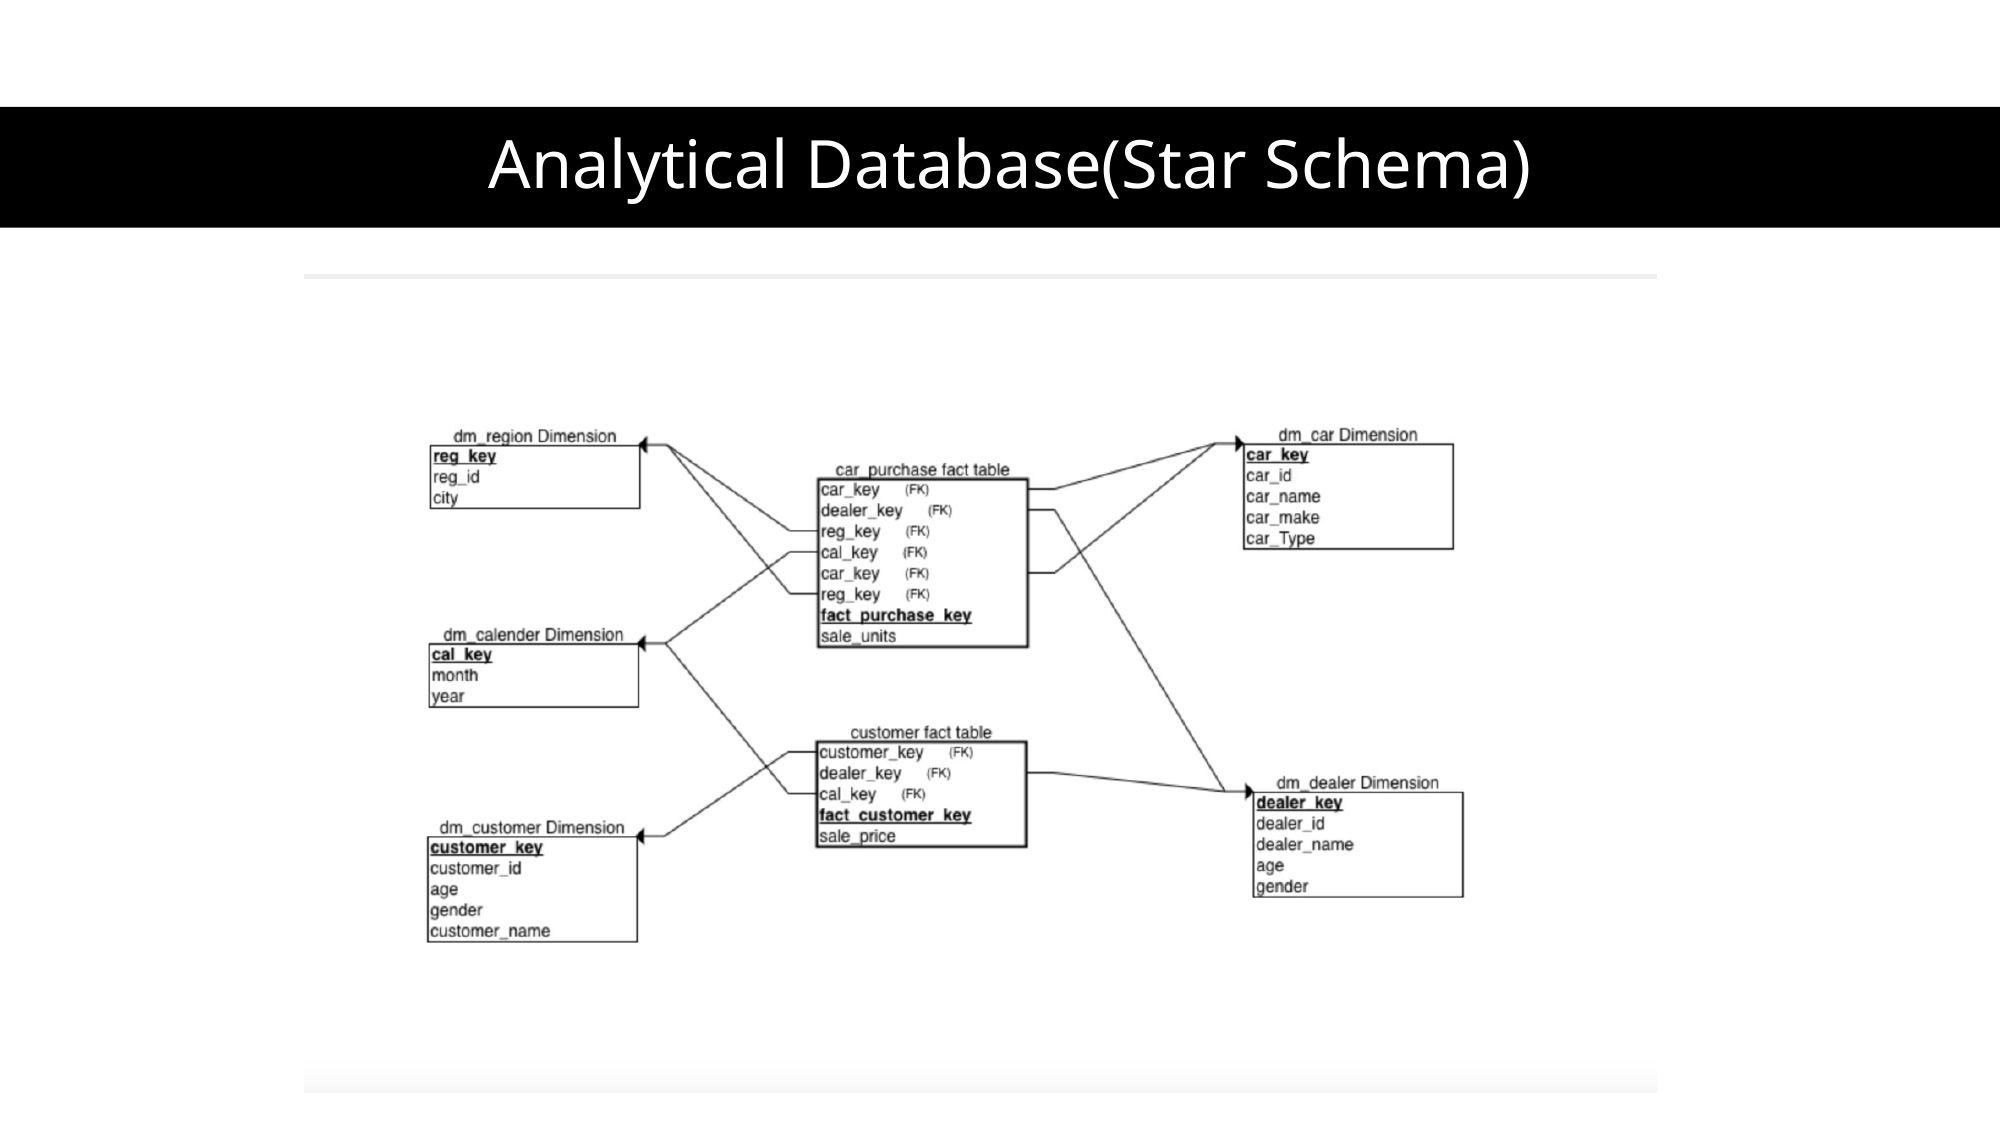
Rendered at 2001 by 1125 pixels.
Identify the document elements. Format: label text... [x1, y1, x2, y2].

title Analytical Database(Star Schema) [91, 105, 1931, 228]
text_box [0, 106, 2000, 229]
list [304, 274, 1657, 1093]
